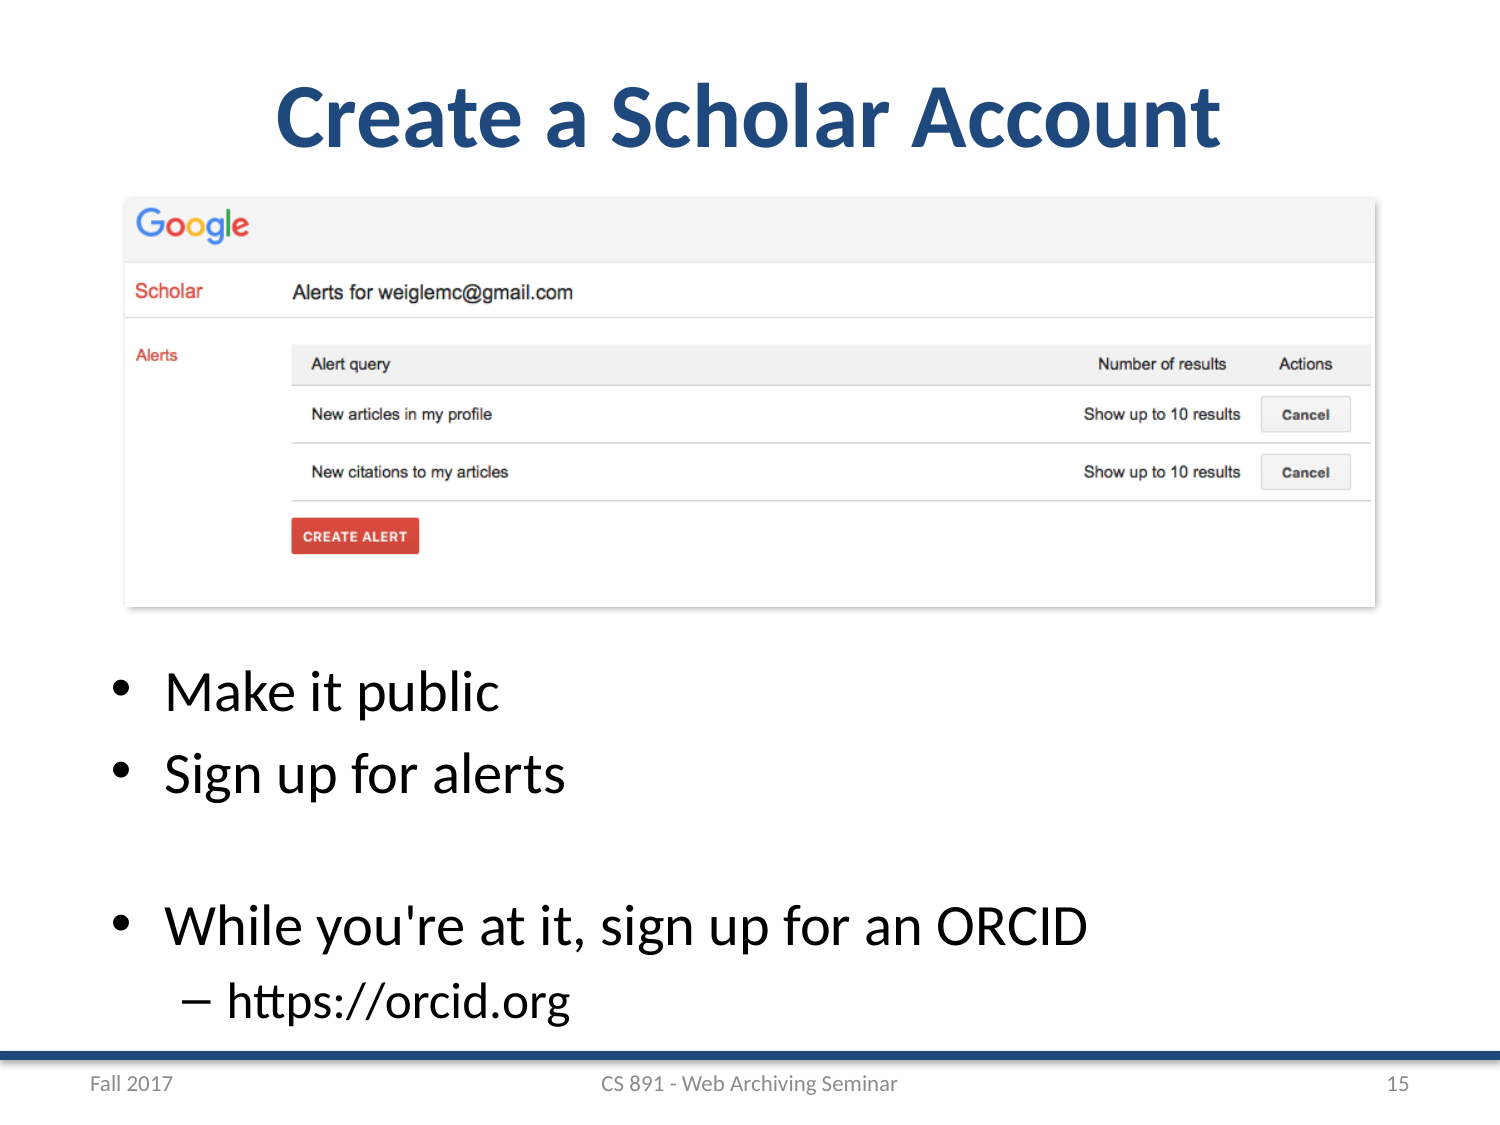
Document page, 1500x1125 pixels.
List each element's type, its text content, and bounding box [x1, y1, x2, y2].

footer CS 891 - Web Archiving Seminar [512, 1062, 988, 1103]
title Create a Scholar Account [75, 33, 1425, 189]
picture [125, 199, 1375, 607]
list Make it public Sign up for alerts While you're at it, sign up for an ORCID https://orcid.org [95, 644, 1446, 1037]
slide_number Fall 2017 [75, 1062, 425, 1103]
slide_number 15 [1074, 1062, 1425, 1103]
